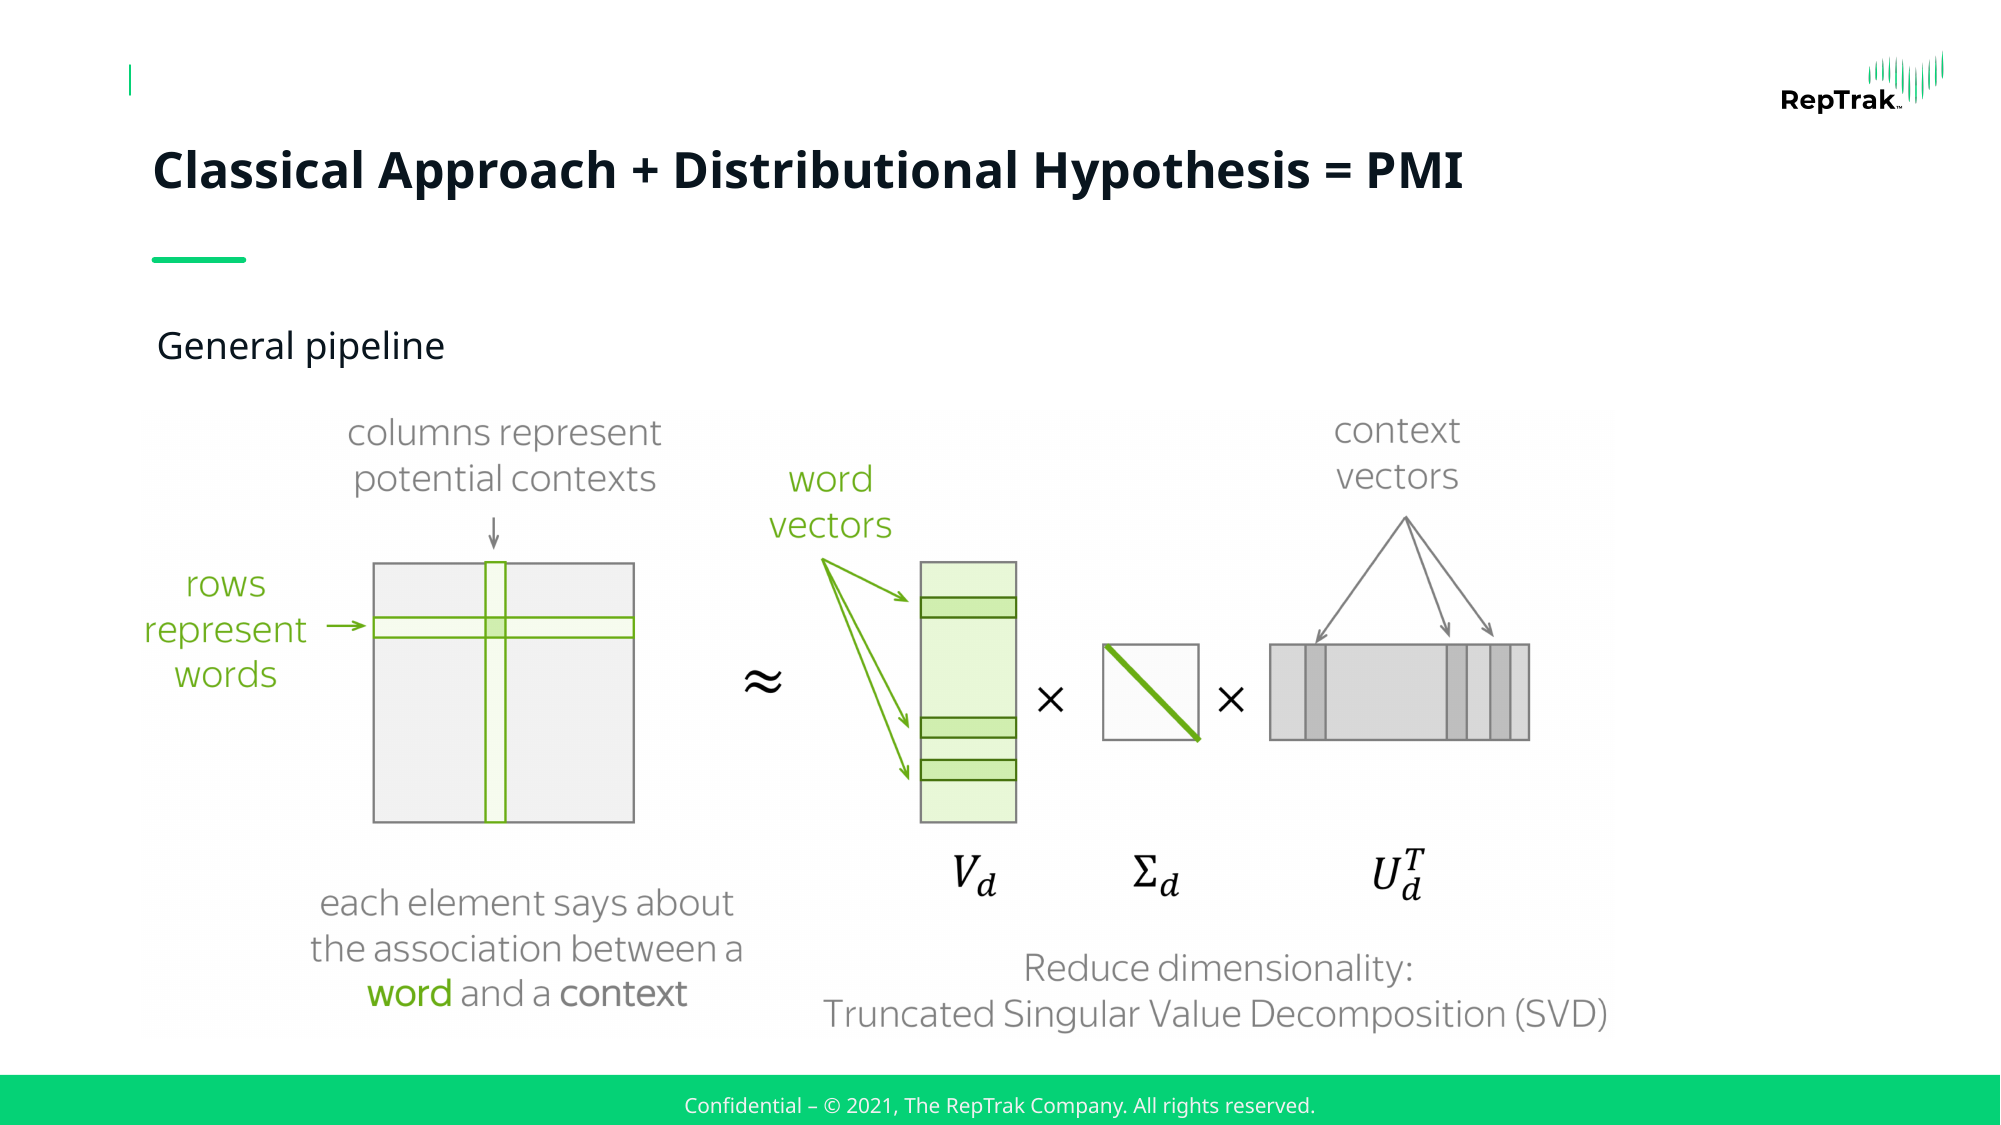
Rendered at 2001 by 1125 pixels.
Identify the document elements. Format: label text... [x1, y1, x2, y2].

picture [141, 410, 1615, 1039]
title Classical Approach + Distributional Hypothesis = PMI [137, 111, 1863, 234]
footer Confidential – © 2021, The RepTrak Company. All rights reserved. [0, 1074, 2000, 1125]
picture [1772, 41, 1953, 123]
text_box General pipeline [141, 314, 1617, 375]
